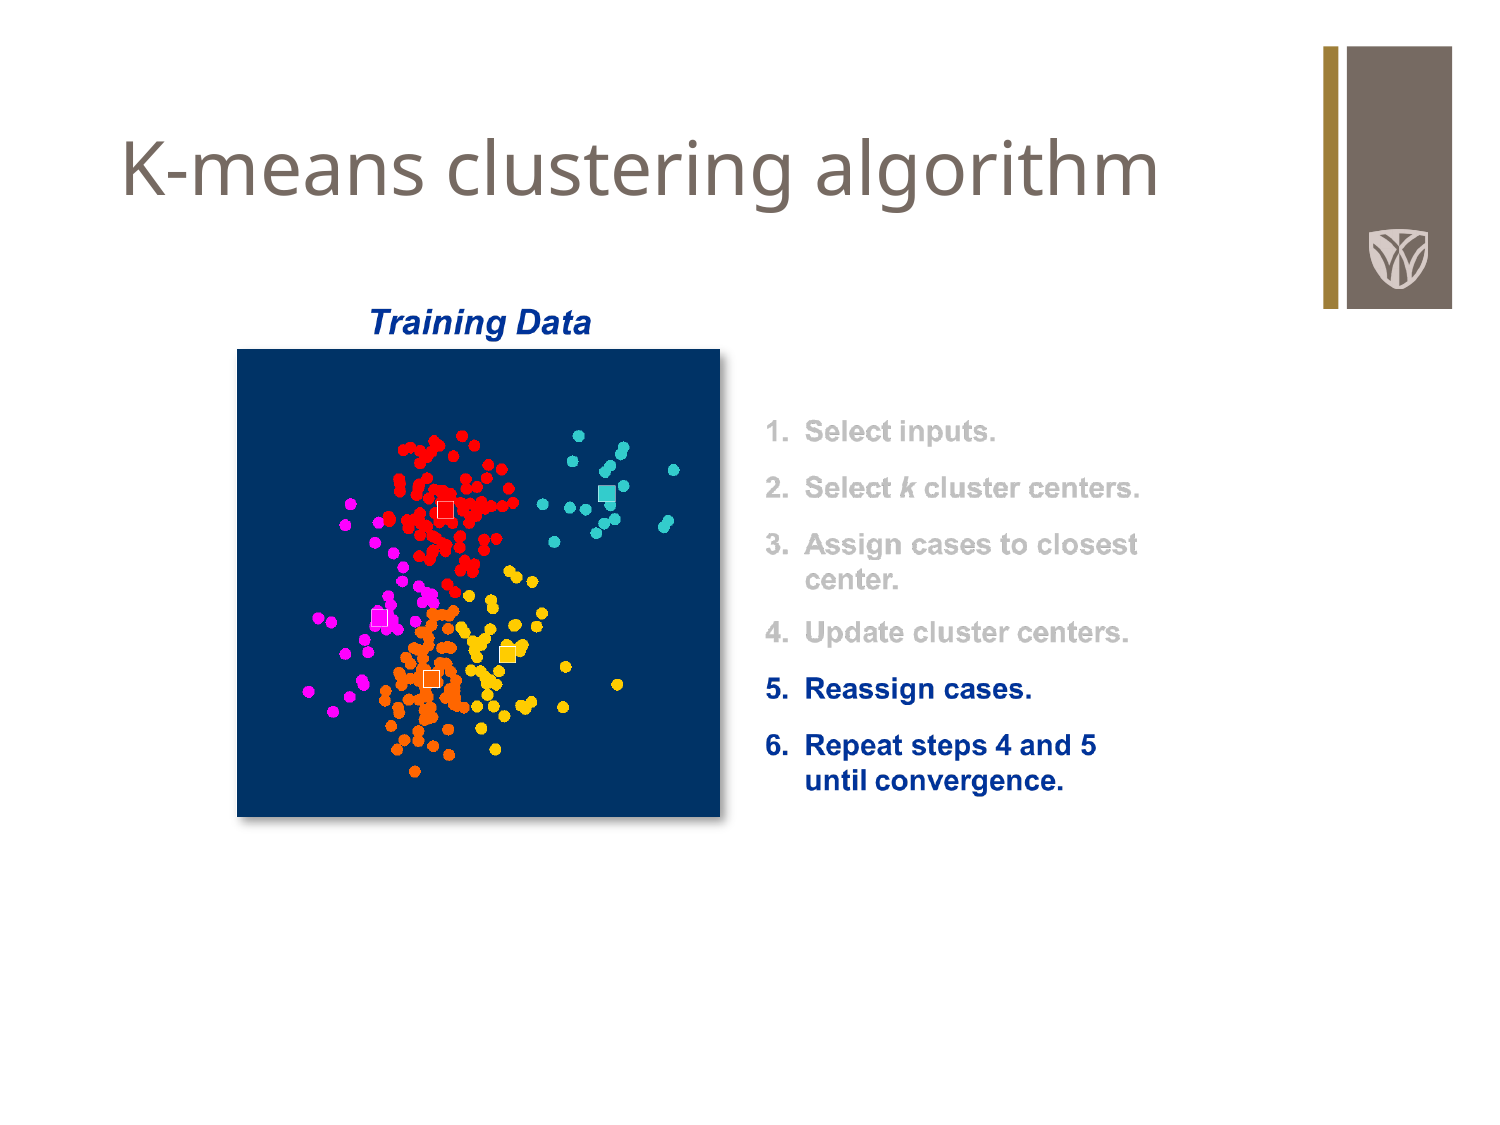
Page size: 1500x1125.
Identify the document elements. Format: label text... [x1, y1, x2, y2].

picture [226, 288, 1163, 837]
title K-means clustering algorithm [104, 112, 1286, 254]
